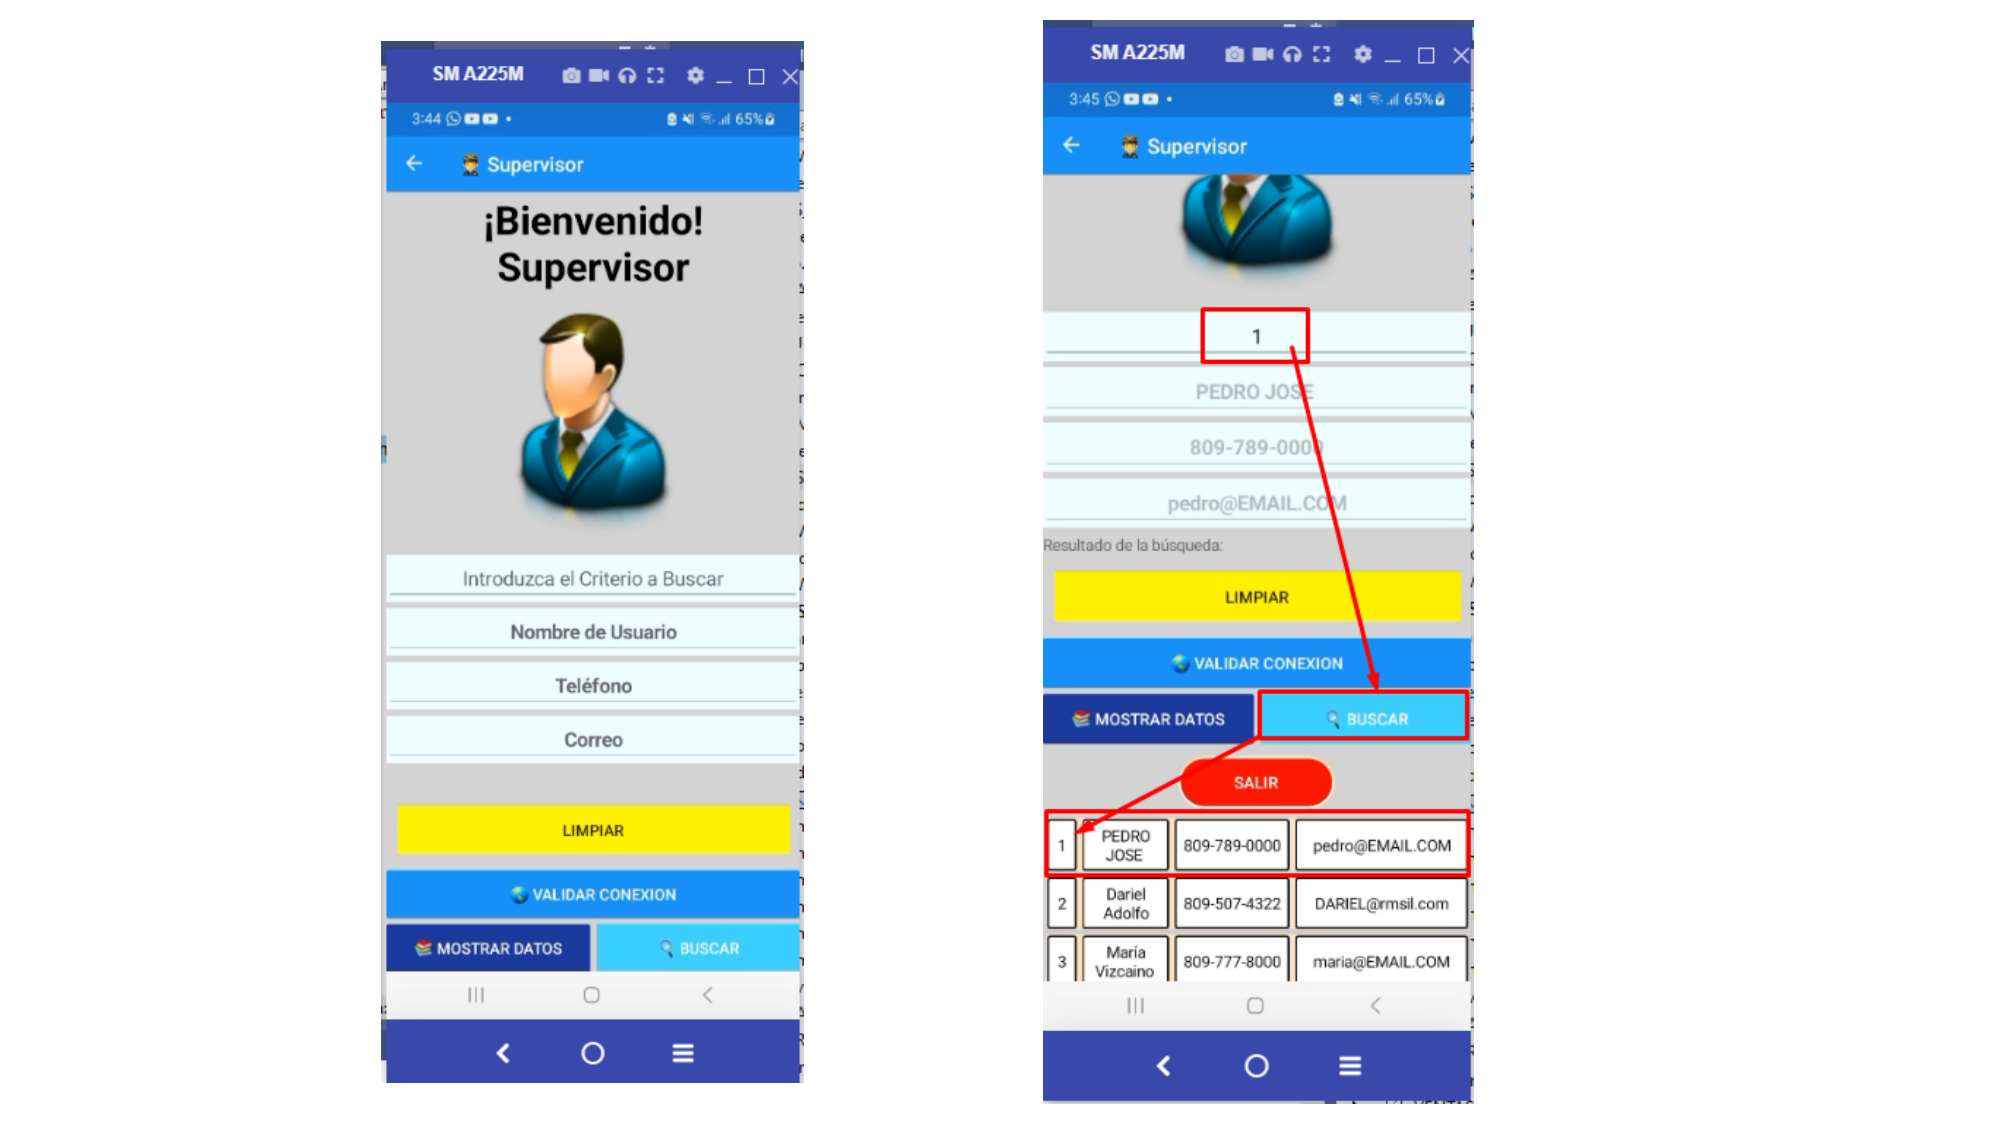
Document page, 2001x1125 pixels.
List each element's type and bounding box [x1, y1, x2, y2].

picture [1043, 20, 1474, 1104]
picture [381, 41, 804, 1083]
